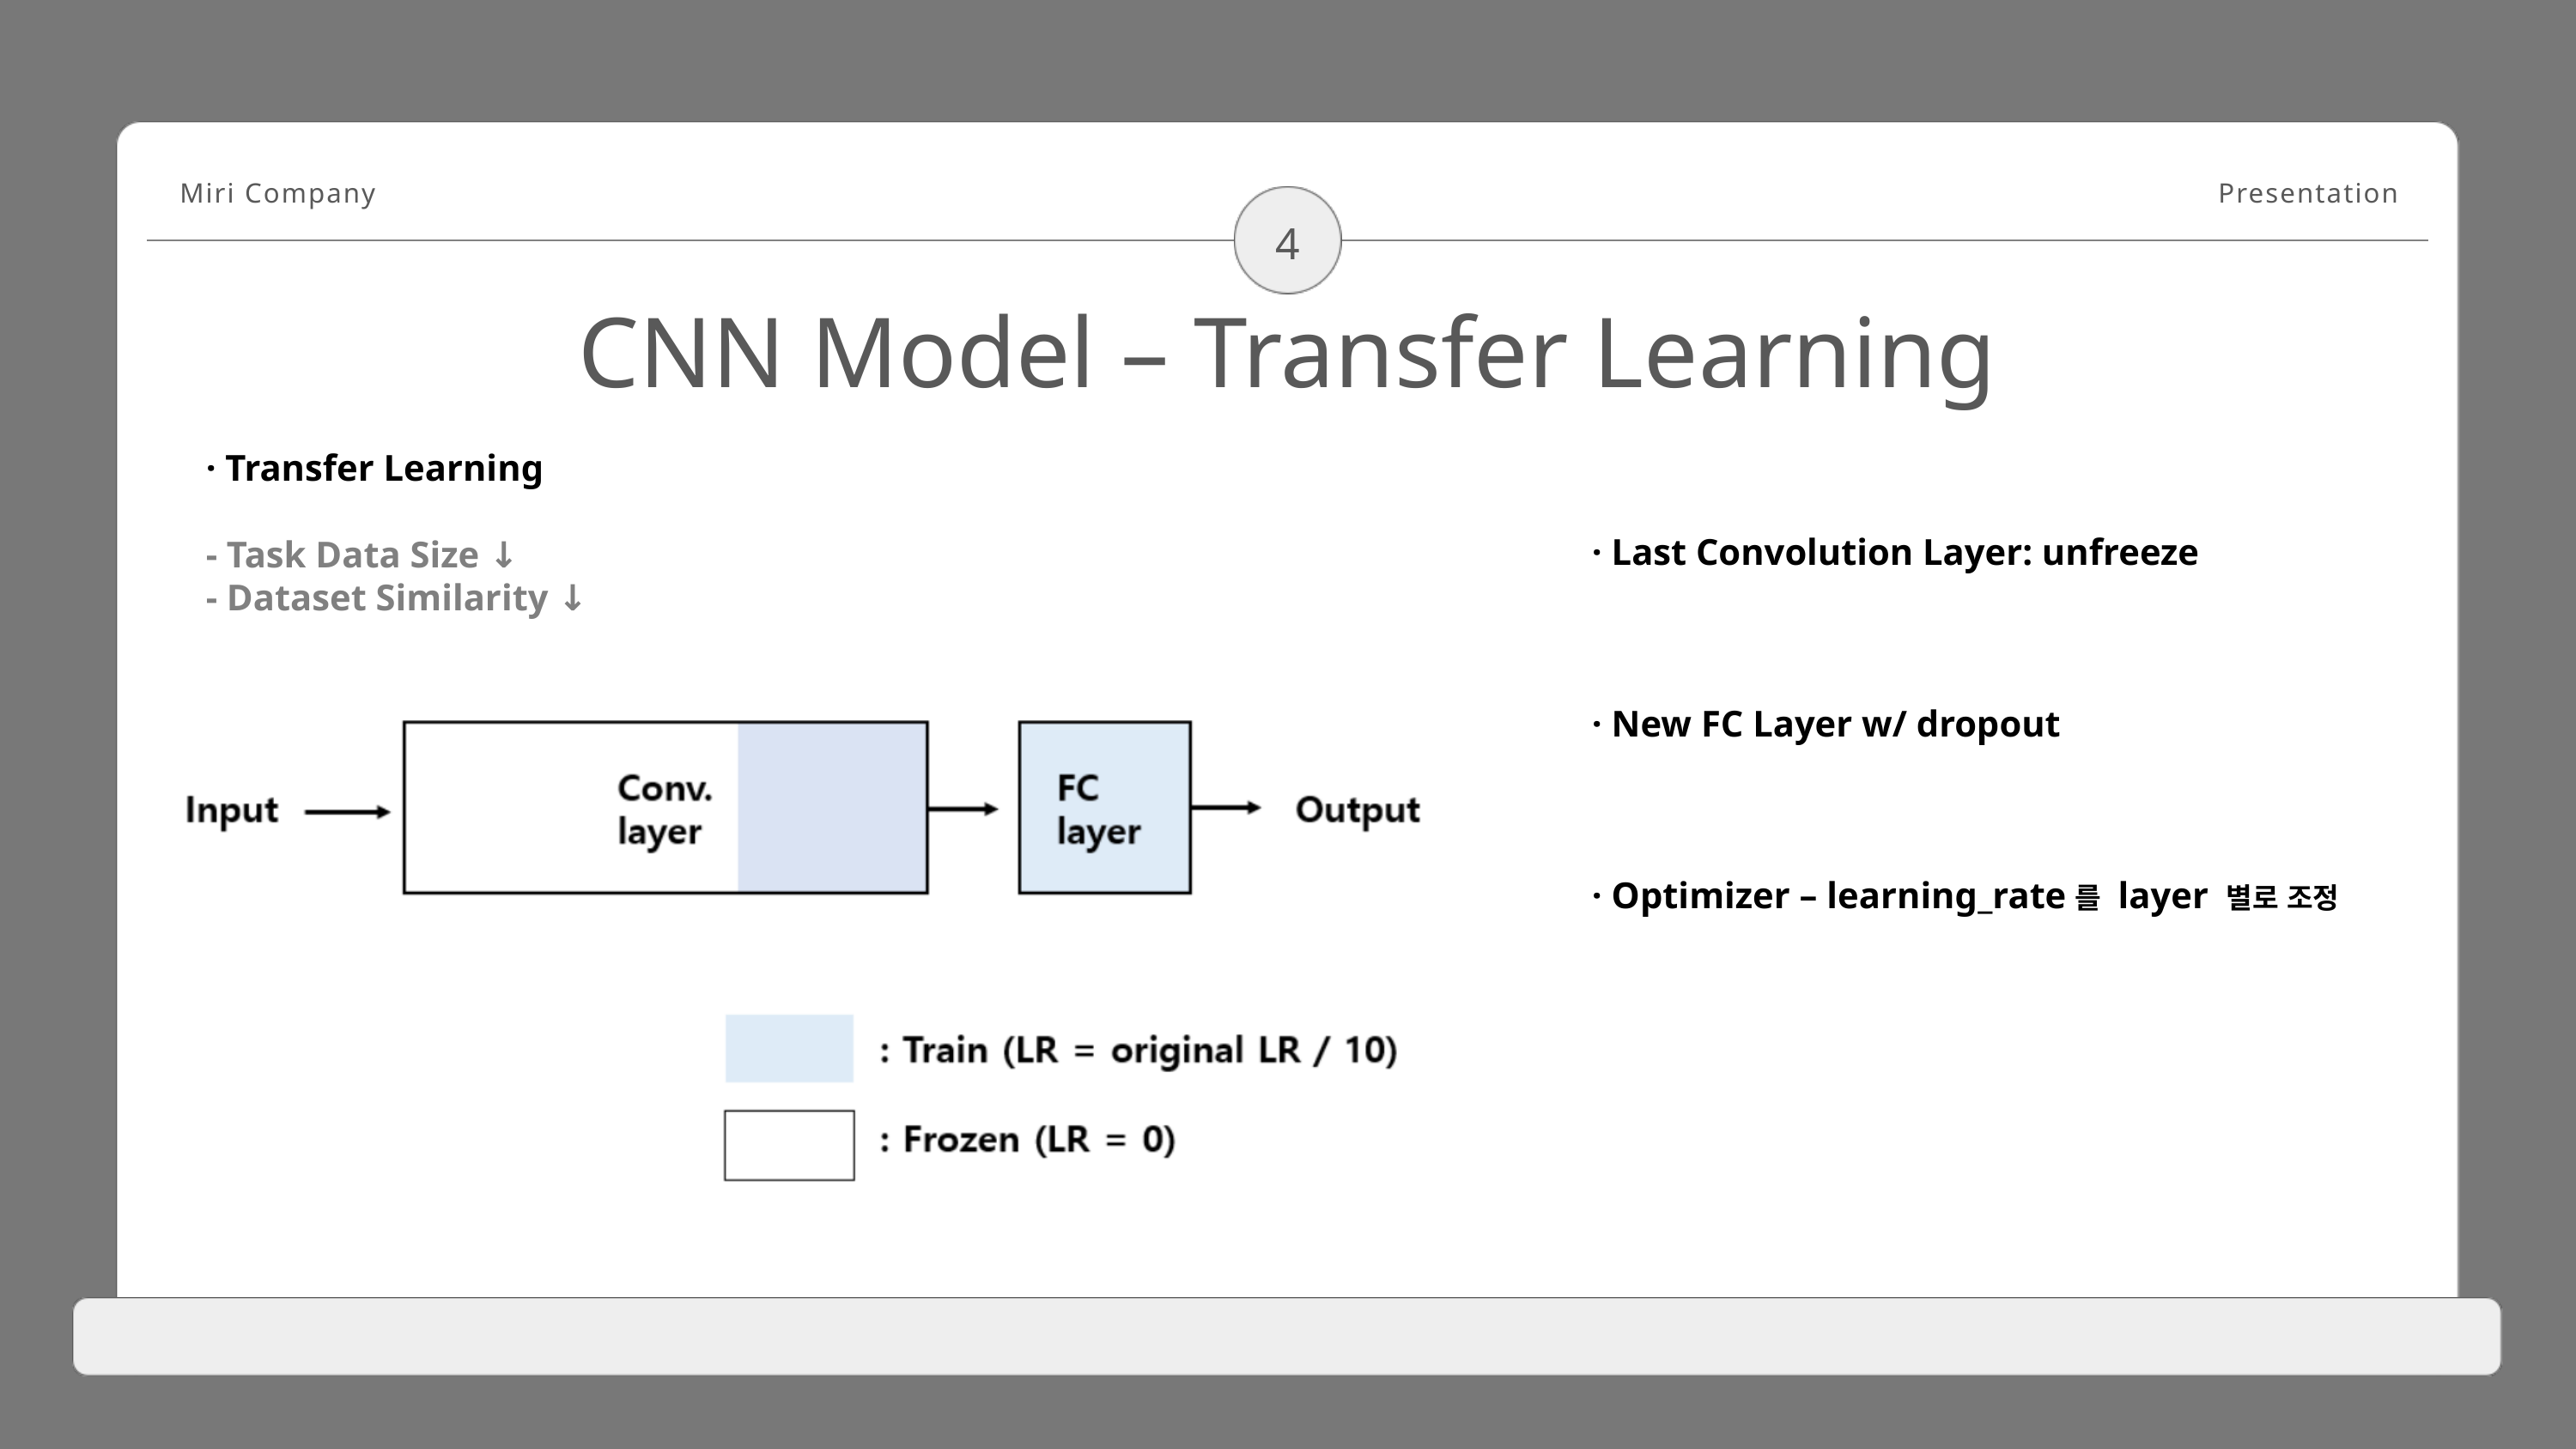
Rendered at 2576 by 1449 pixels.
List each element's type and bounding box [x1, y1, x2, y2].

text_box [72, 1297, 2504, 1377]
text_box [1233, 186, 1342, 294]
text_box [116, 120, 2460, 1295]
picture [170, 682, 1439, 1211]
